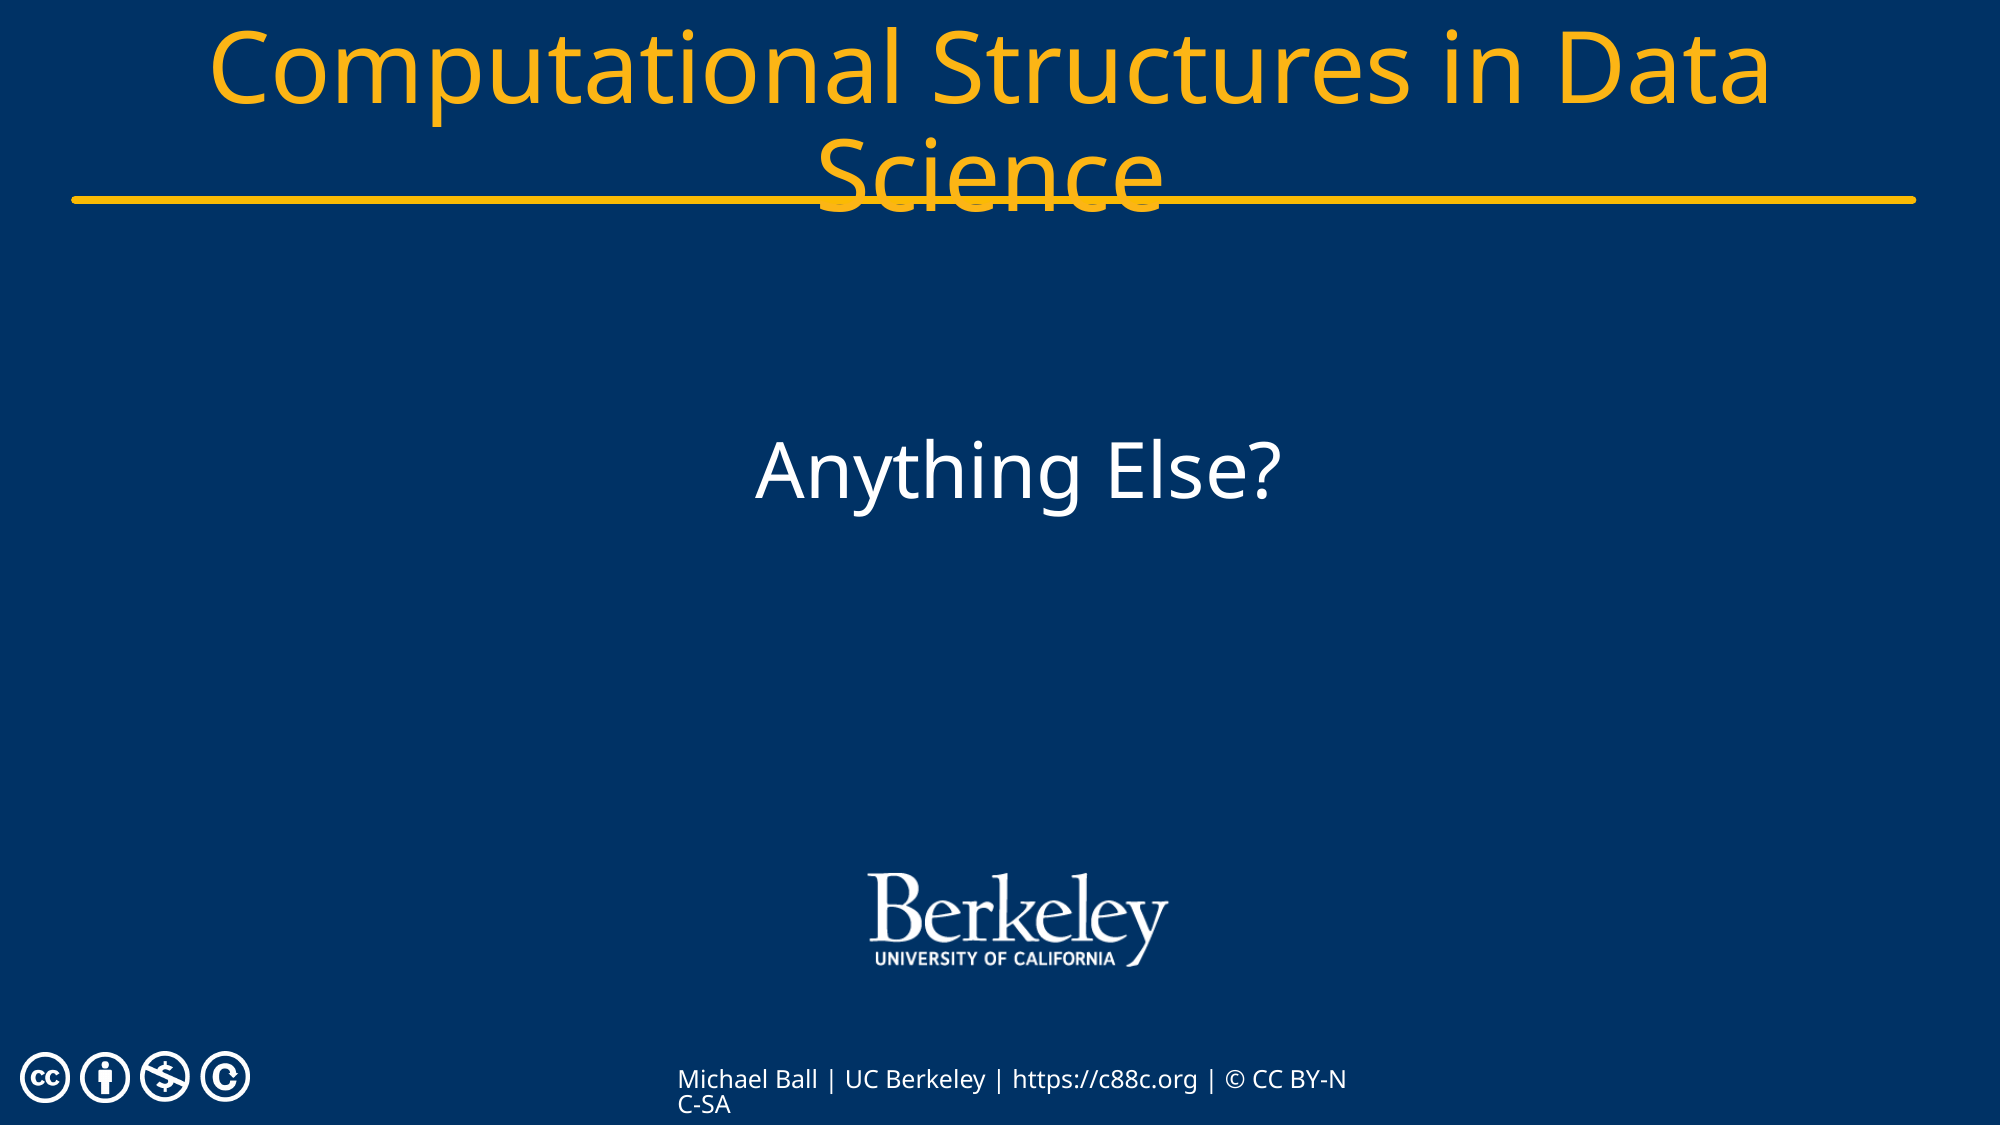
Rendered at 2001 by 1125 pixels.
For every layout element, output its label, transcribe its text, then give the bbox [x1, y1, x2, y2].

footer Michael Ball | UC Berkeley | https://c88c.org | © CC BY-NC-SA [662, 1059, 1376, 1102]
title Anything Else? [323, 351, 1715, 596]
picture [140, 1051, 190, 1102]
picture [20, 1052, 70, 1103]
picture [854, 854, 1184, 987]
picture [80, 1052, 130, 1103]
